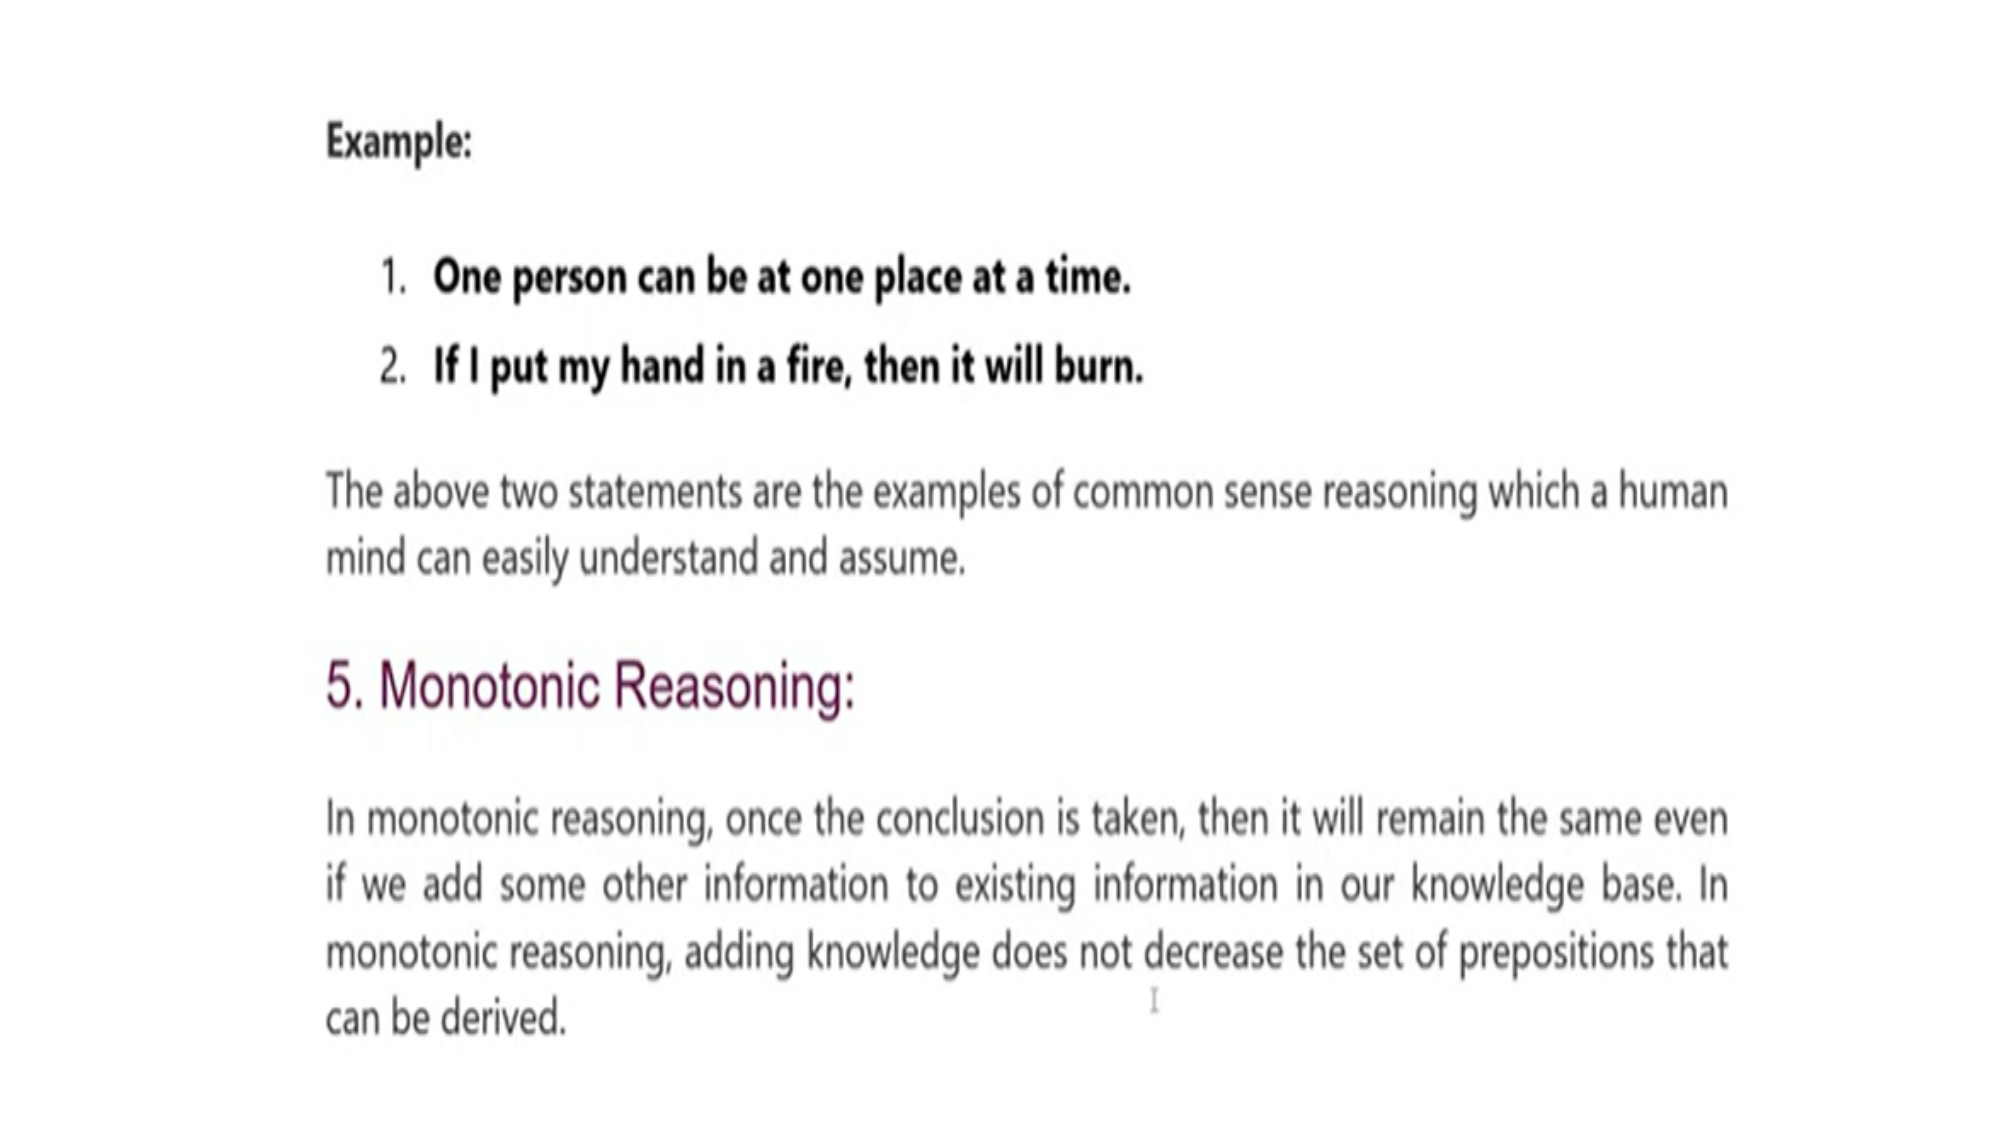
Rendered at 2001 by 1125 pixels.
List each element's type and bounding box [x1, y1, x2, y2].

picture [277, 110, 1794, 1058]
